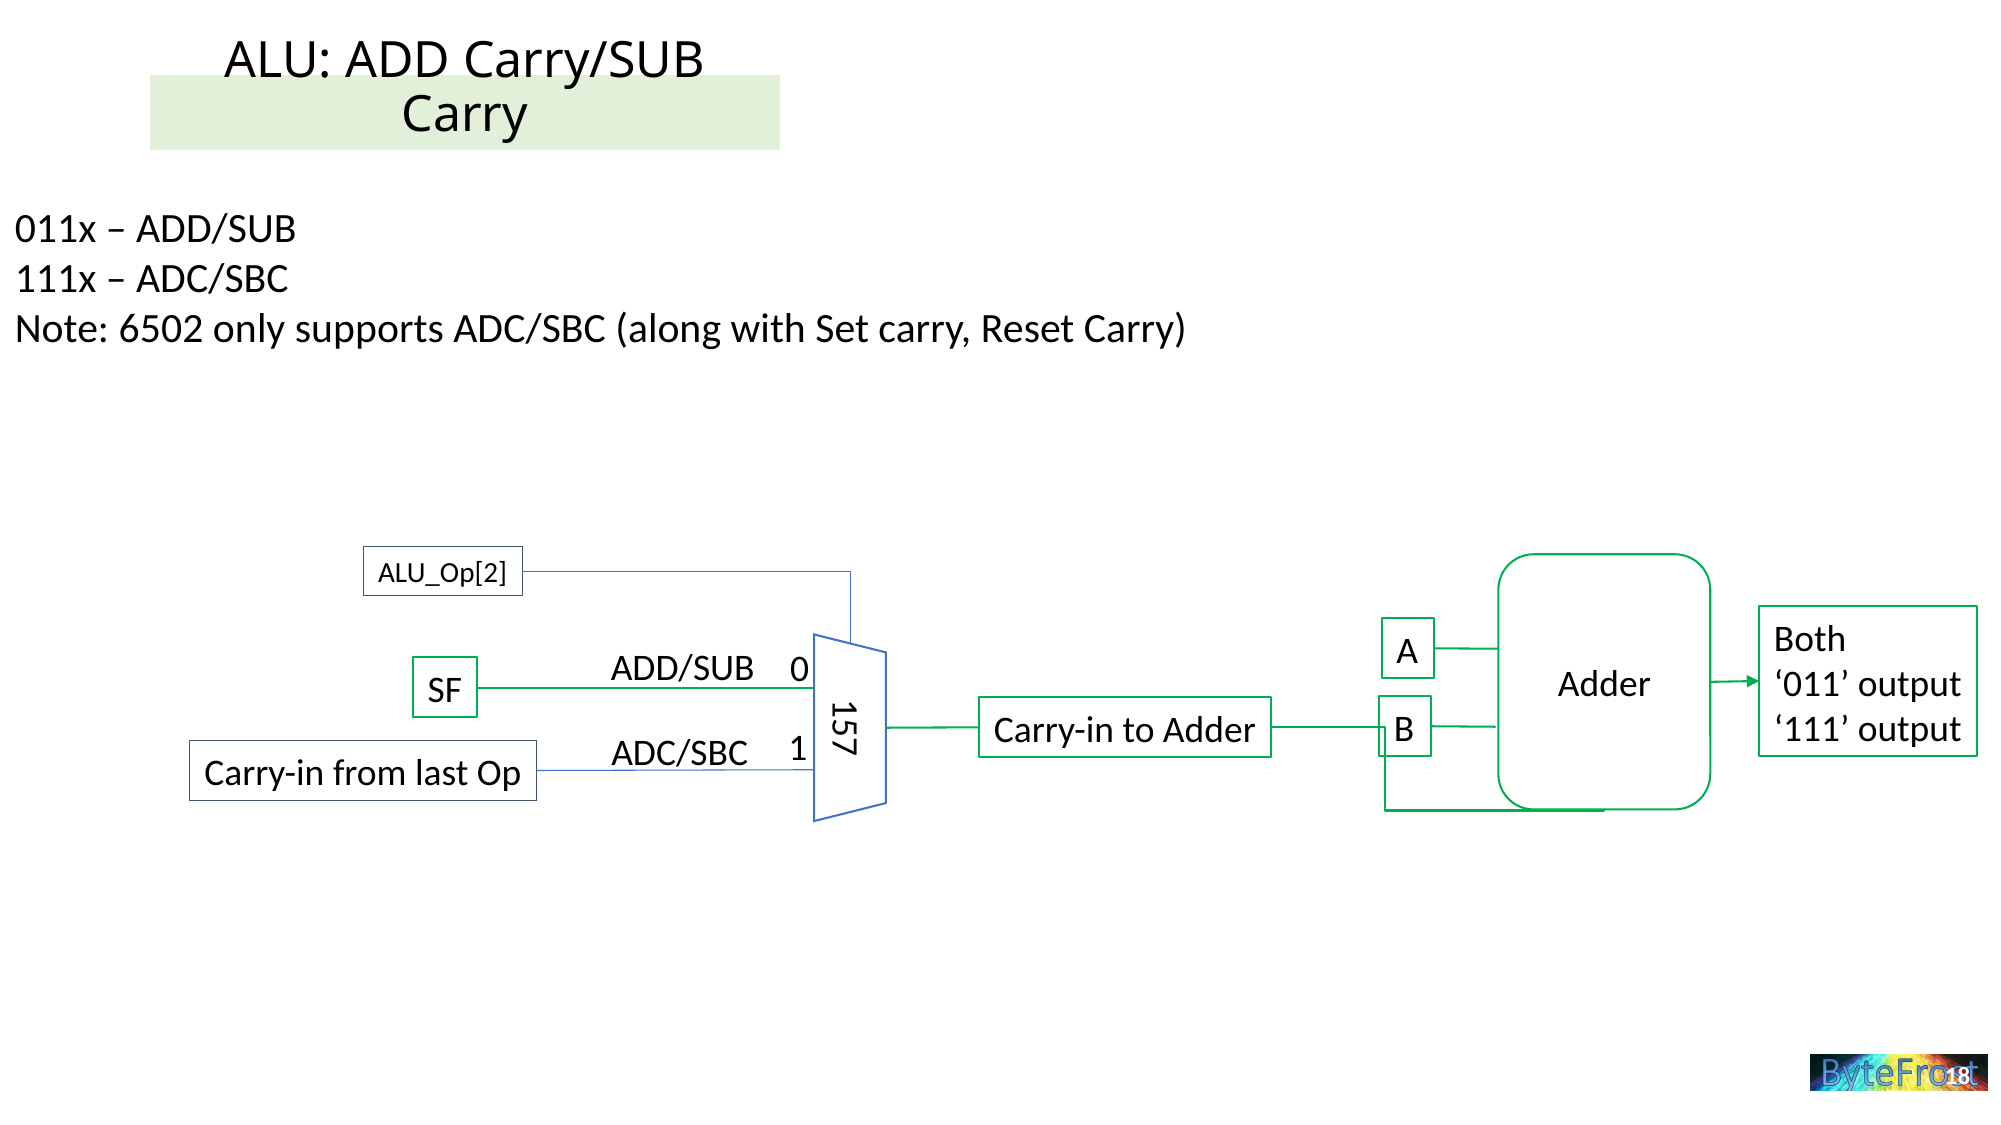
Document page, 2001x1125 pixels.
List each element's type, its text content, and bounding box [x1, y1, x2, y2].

text_box B [1378, 696, 1432, 727]
text_box Carry-in from last Op [189, 740, 537, 801]
text_box SF [412, 657, 477, 717]
subtitle 011x – ADD/SUB 111x – ADC/SBC Note: 6502 only supports ADC/SBC (along with Set carry, Reset Carry) [0, 193, 1500, 466]
text_box 0 [775, 644, 825, 697]
text_box 1 [773, 715, 823, 776]
text_box A [1381, 618, 1434, 679]
text_box 157 [813, 642, 887, 823]
slide_number 18 [1412, 1042, 1863, 1103]
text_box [1273, 727, 1605, 810]
text_box Carry-in to Adder [979, 697, 1272, 758]
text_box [523, 571, 850, 644]
title ALU: ADD Carry/SUB Carry [150, 75, 780, 150]
text_box Both ‘011’ output ‘111’ output [1759, 606, 1977, 756]
text_box Adder [1497, 553, 1712, 811]
picture [1810, 1054, 1988, 1091]
text_box 18 [1535, 1044, 1986, 1105]
text_box ADC/SBC [596, 721, 764, 769]
text_box ADD/SUB [596, 644, 770, 688]
text_box ADD/SUB [596, 689, 770, 696]
text_box ADC/SBC [596, 770, 764, 781]
text_box ALU_Op[2] [363, 546, 523, 596]
